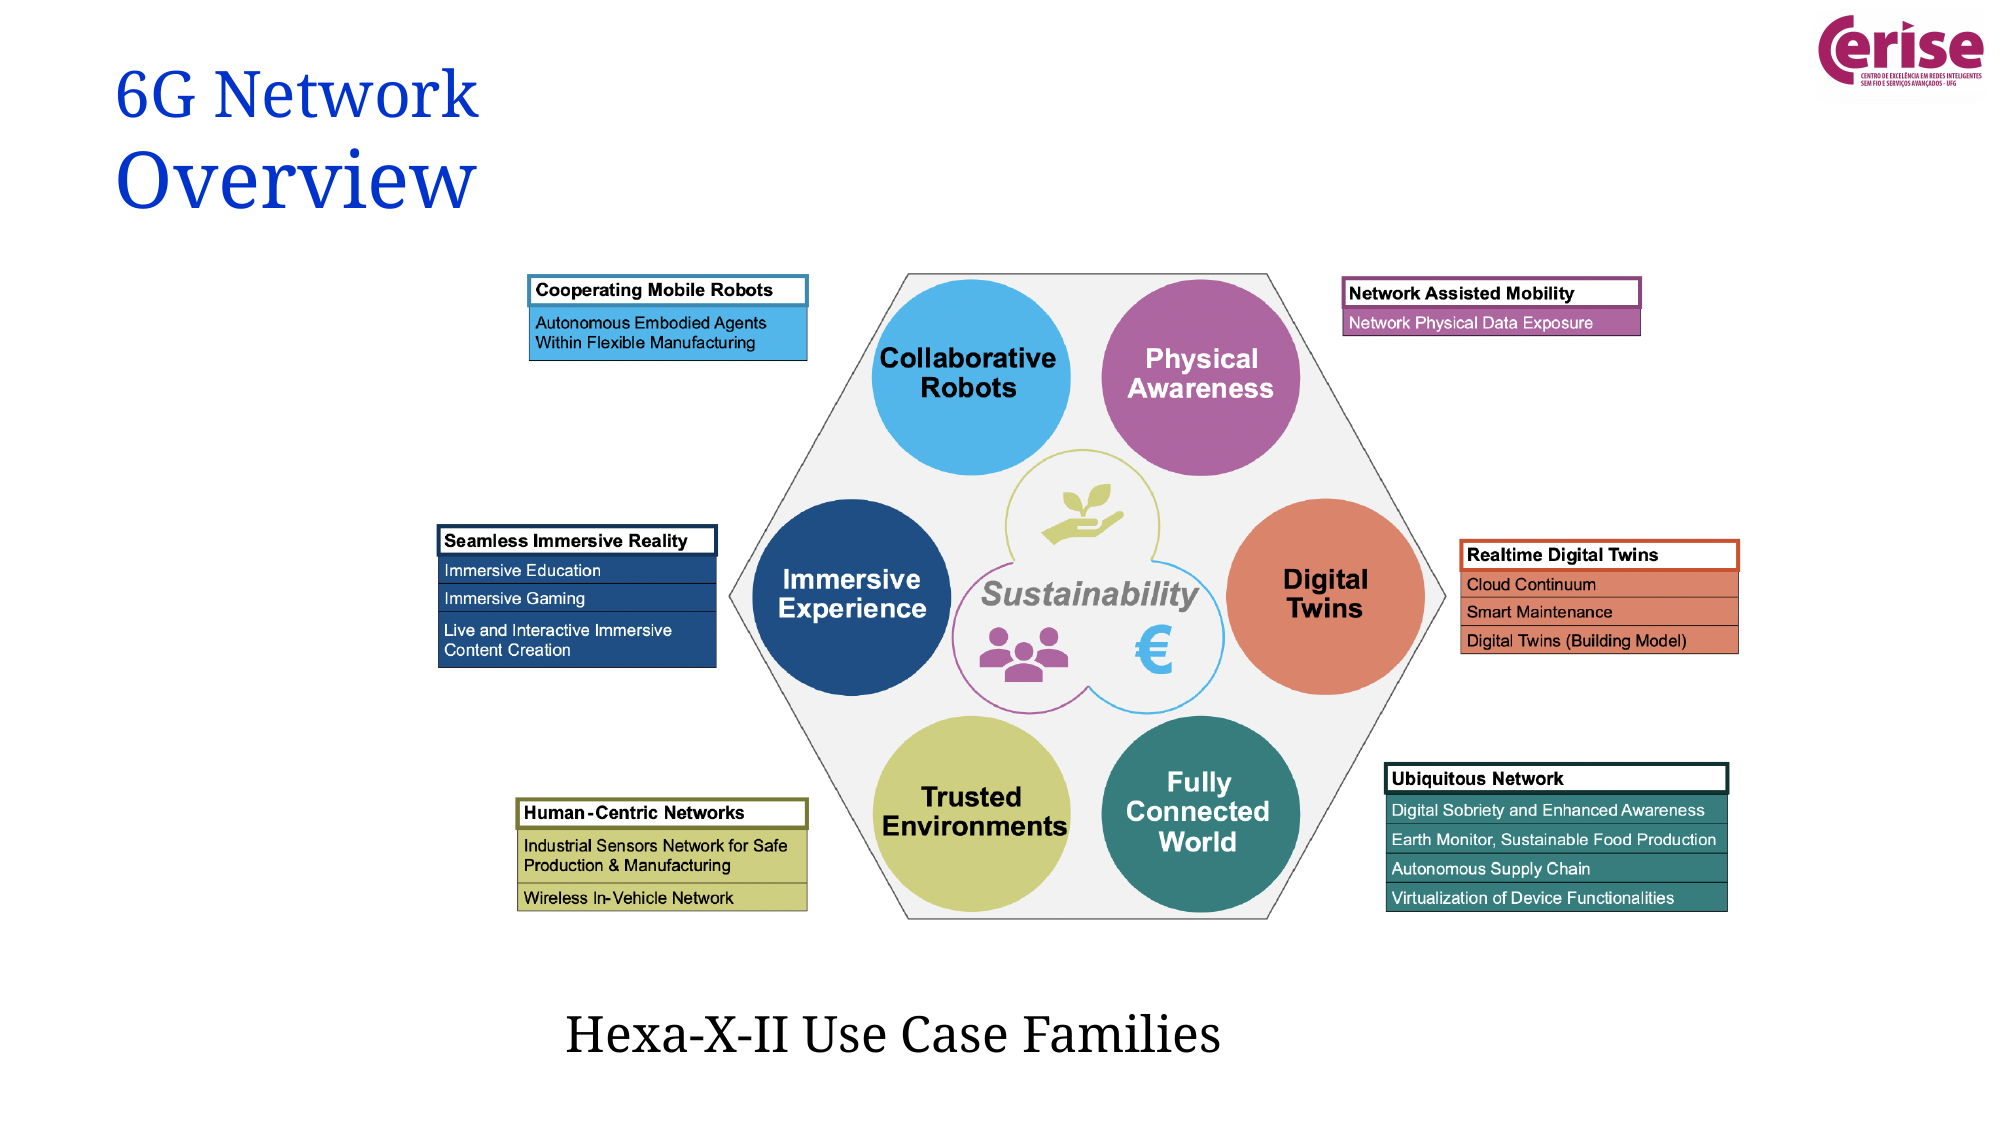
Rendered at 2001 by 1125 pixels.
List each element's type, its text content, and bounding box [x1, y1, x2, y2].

picture [432, 268, 1769, 934]
title 6G Network Overview [99, 45, 1900, 233]
text_box Hexa-X-II Use Case Families [551, 994, 1552, 1070]
picture [1815, 10, 1985, 104]
